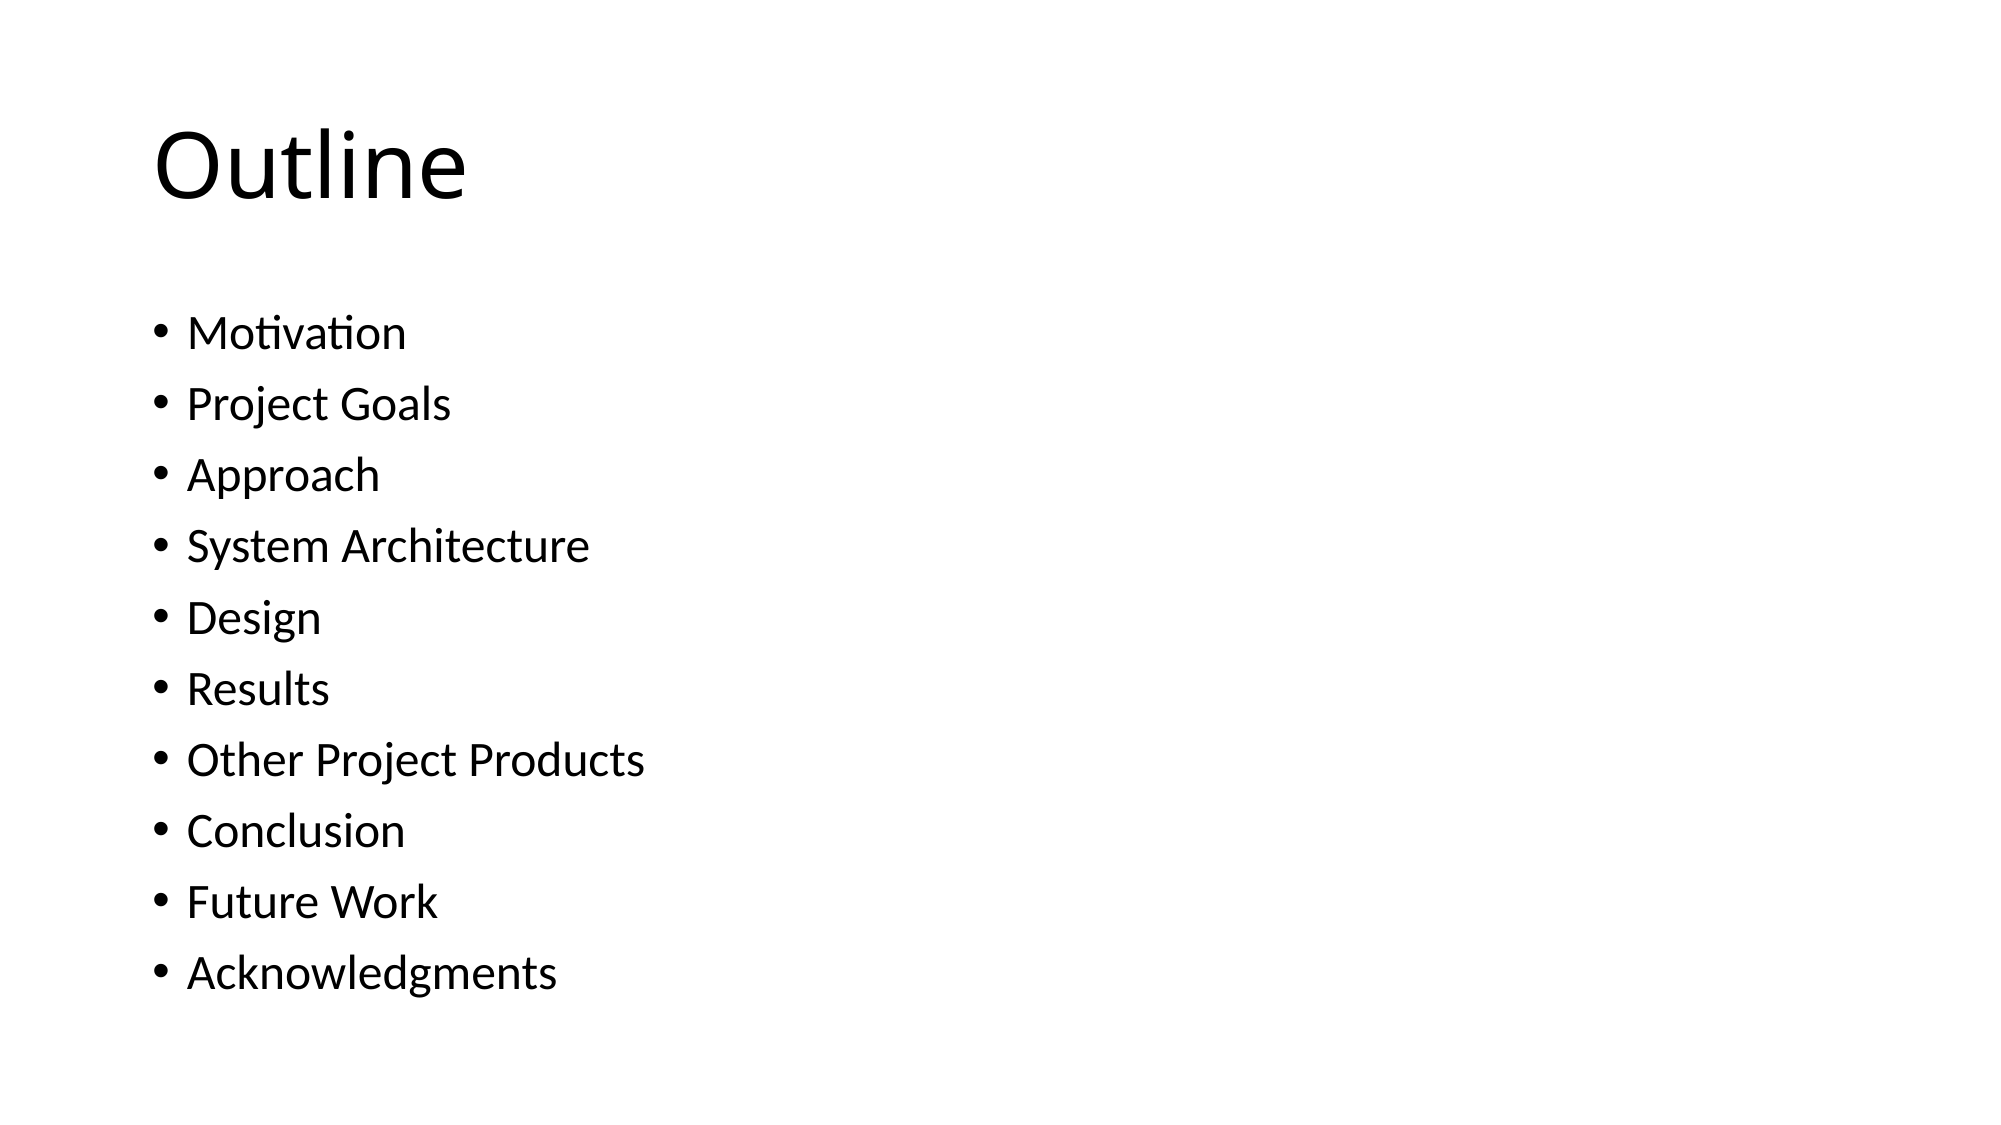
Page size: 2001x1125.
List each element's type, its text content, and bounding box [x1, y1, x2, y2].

title Outline [137, 59, 1863, 278]
list Motivation Project Goals Approach System Architecture Design Results Other Project Products Conclusion Future Work Acknowledgments [137, 299, 1863, 1014]
